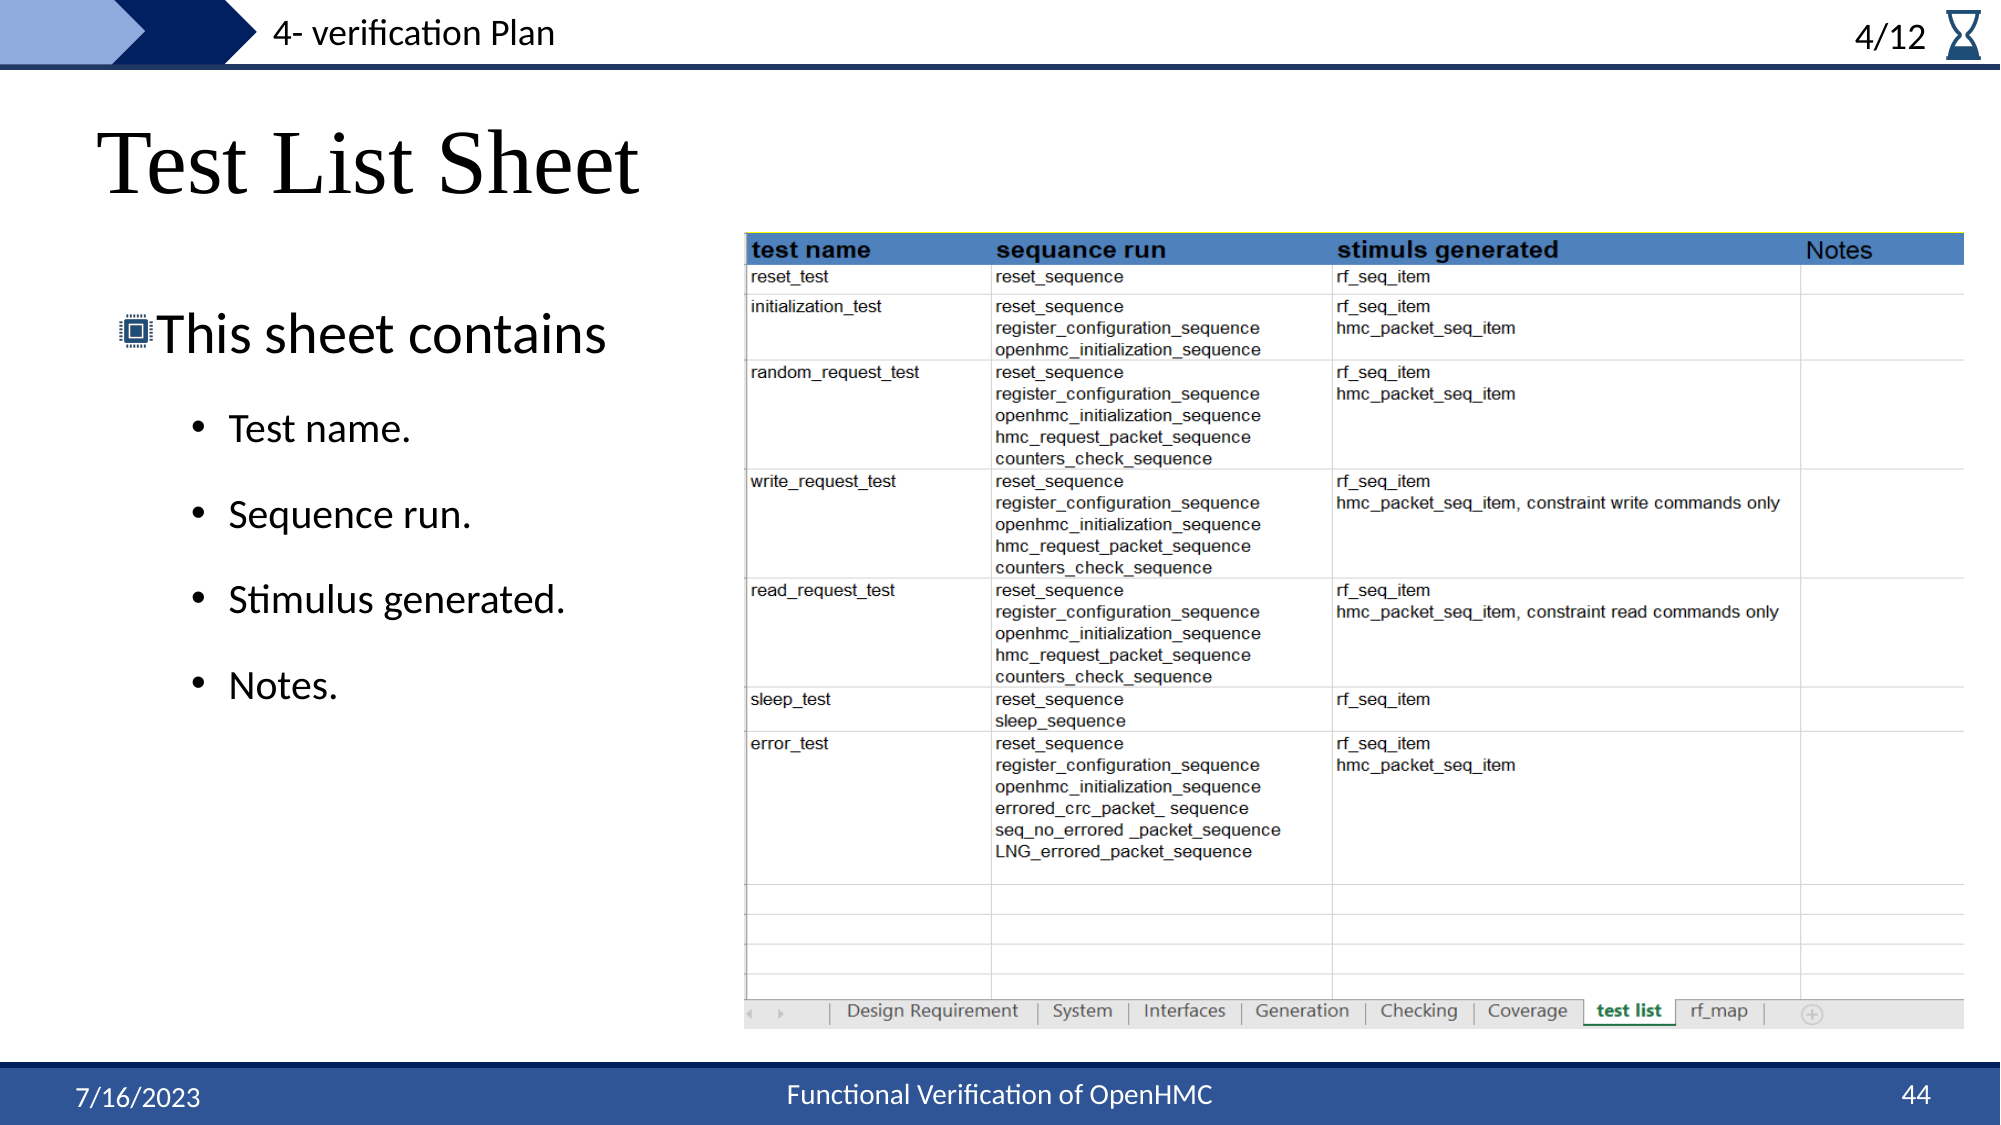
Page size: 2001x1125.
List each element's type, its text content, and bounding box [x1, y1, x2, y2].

list 4/12 [1791, 9, 1942, 61]
picture [1934, 5, 1993, 65]
slide_number 44 [1496, 1063, 1947, 1124]
list 4- verification Plan [258, 5, 734, 61]
list This sheet contains Test name. Sequence run. Stimulus generated. Notes. [100, 295, 663, 1029]
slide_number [60, 1065, 510, 1125]
footer Functional Verification of OpenHMC [662, 1063, 1338, 1124]
picture [115, 310, 157, 352]
picture [744, 232, 1964, 1029]
title Test List Sheet [81, 85, 1807, 243]
